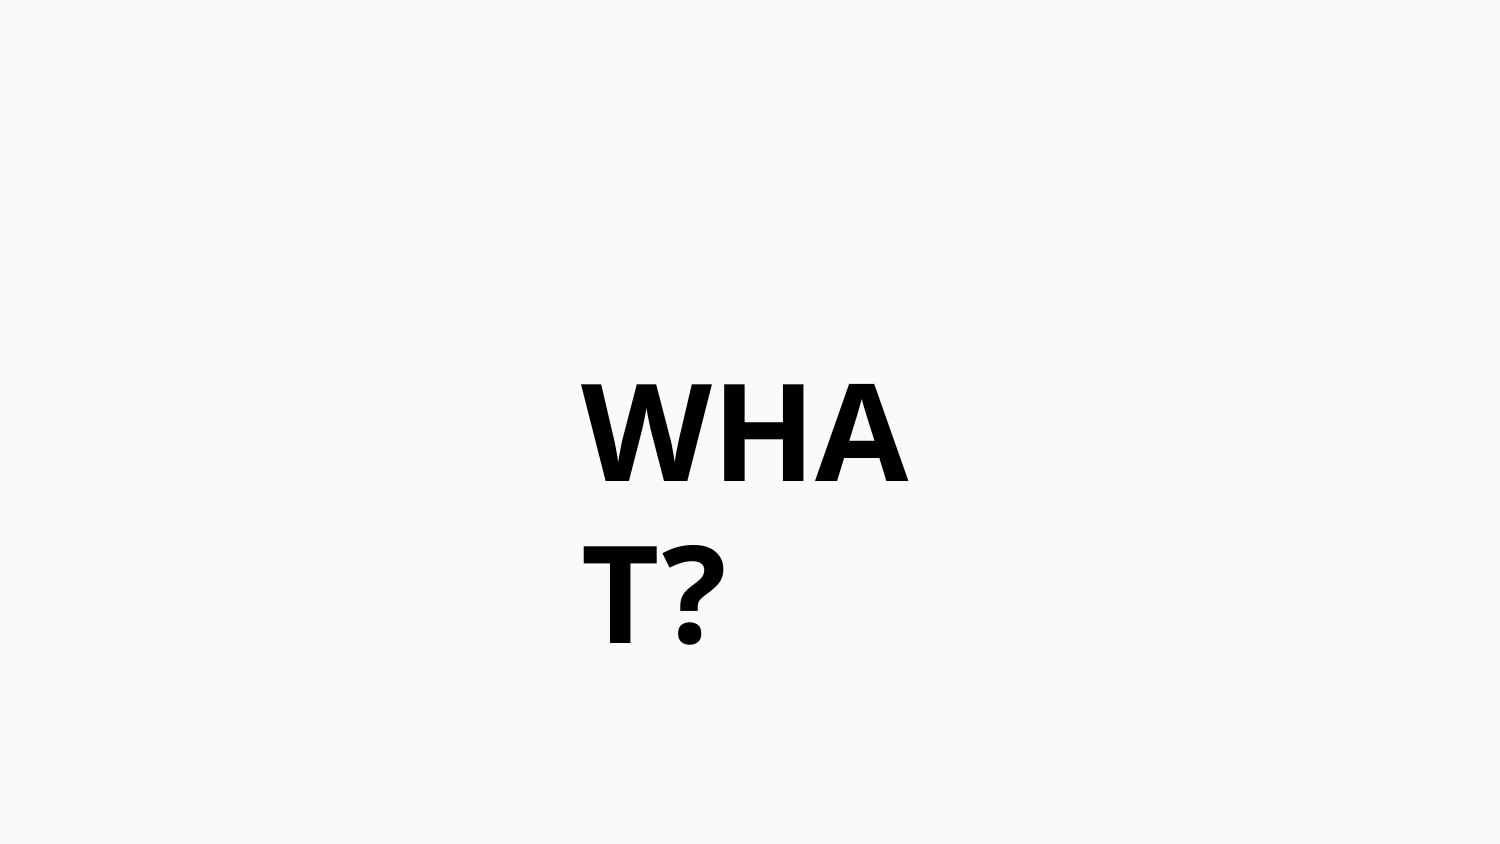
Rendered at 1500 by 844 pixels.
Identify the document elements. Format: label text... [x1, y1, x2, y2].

text_box WHAT? [566, 331, 934, 513]
